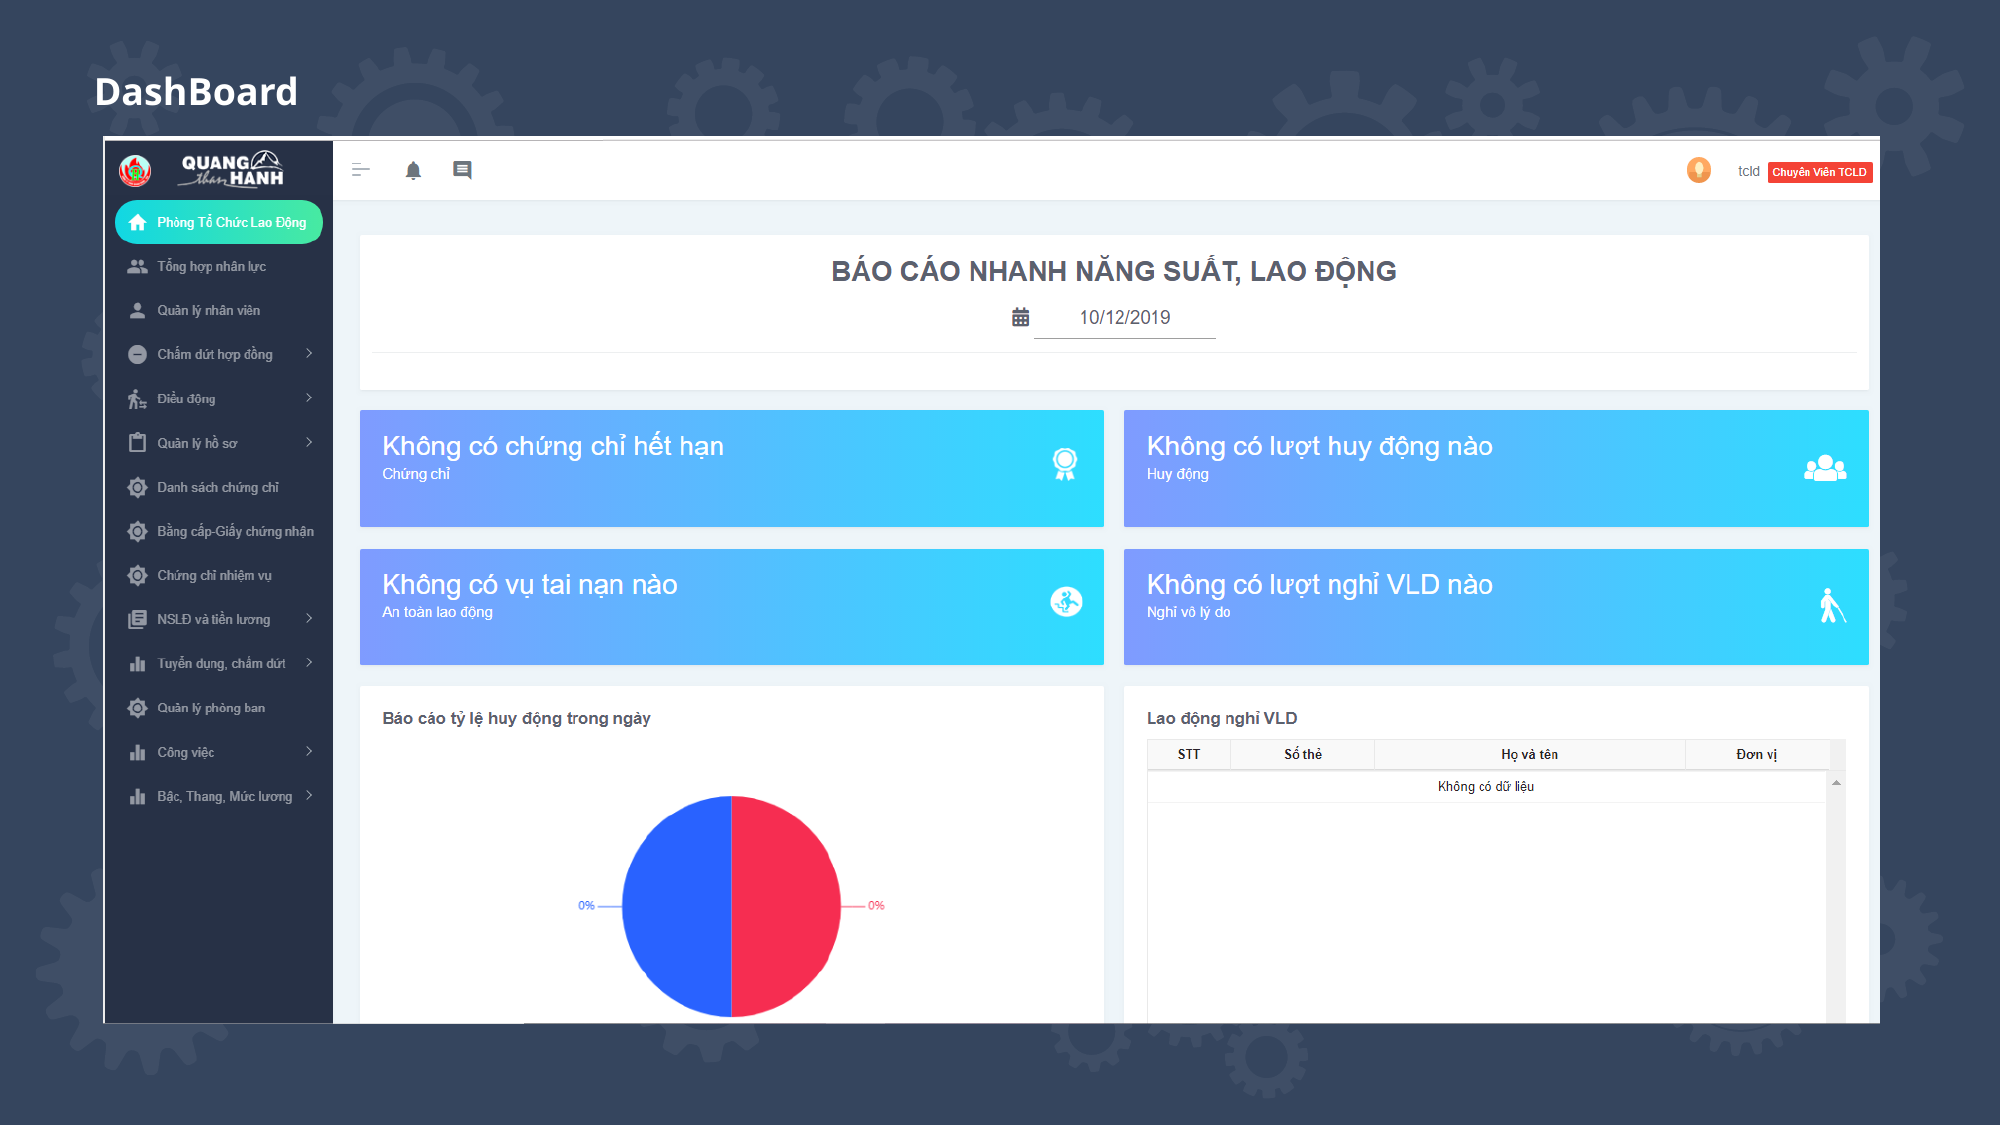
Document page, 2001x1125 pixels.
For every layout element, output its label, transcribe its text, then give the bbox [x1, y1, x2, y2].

text_box DashBoard [79, 60, 314, 121]
picture [103, 136, 1880, 1024]
